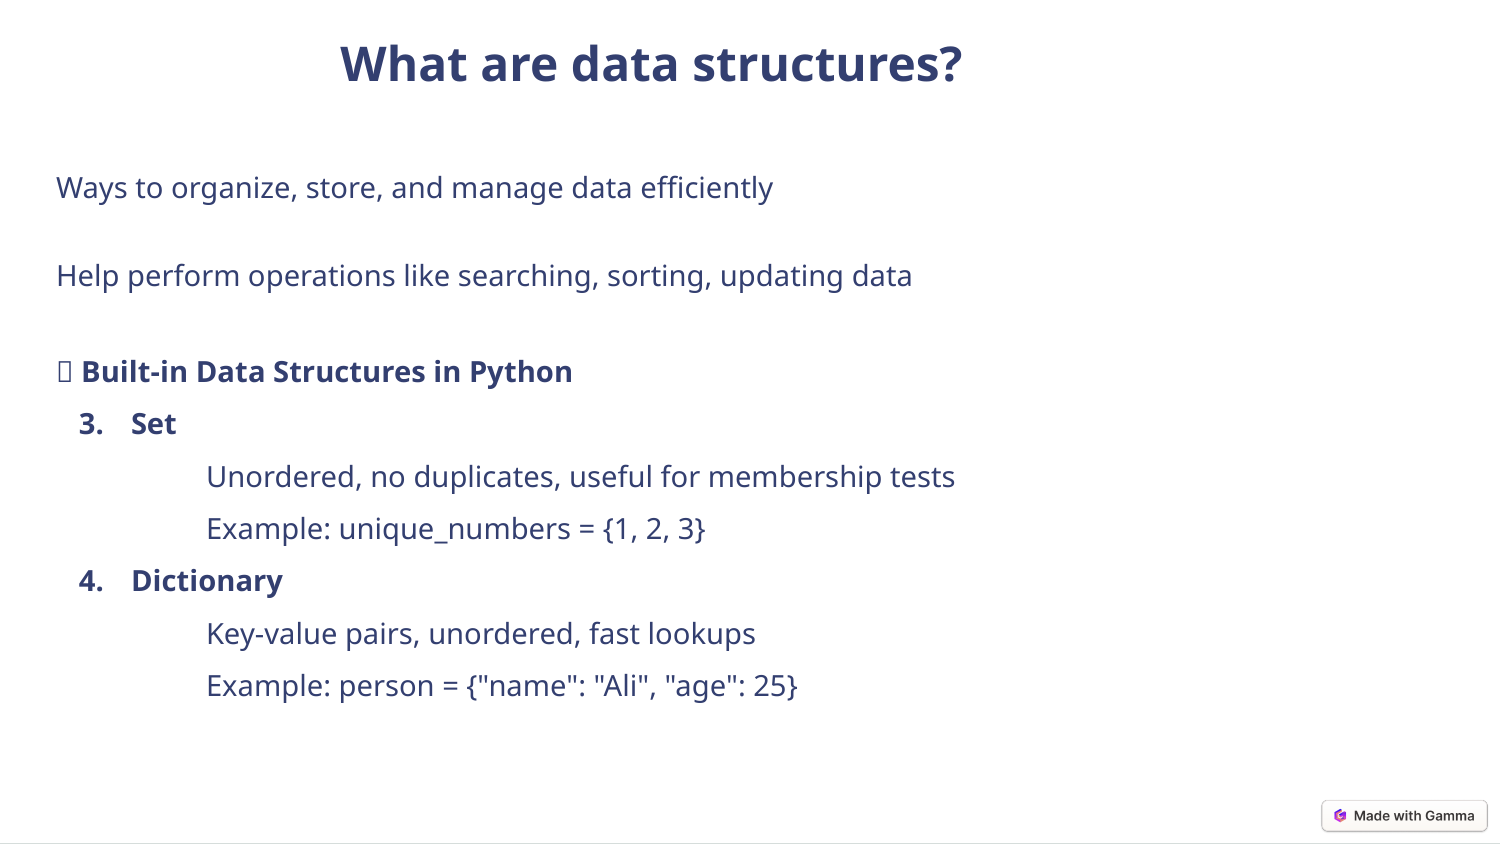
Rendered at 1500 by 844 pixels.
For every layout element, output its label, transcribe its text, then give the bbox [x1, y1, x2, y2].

text_box Ways to organize, store, and manage data efficiently Help perform operations like searching, sorting, updating data 🔹 Built-in Data Structures in Python Set Unordered, no duplicates, useful for membership tests Example: unique_numbers = {1, 2, 3} Dictionary Key-value pairs, unordered, fast lookups Example: person = {"name": "Ali", "age": 25} [56, 160, 1463, 844]
text_box What are data structures? [340, 18, 1350, 99]
picture [1463, 794, 1493, 837]
